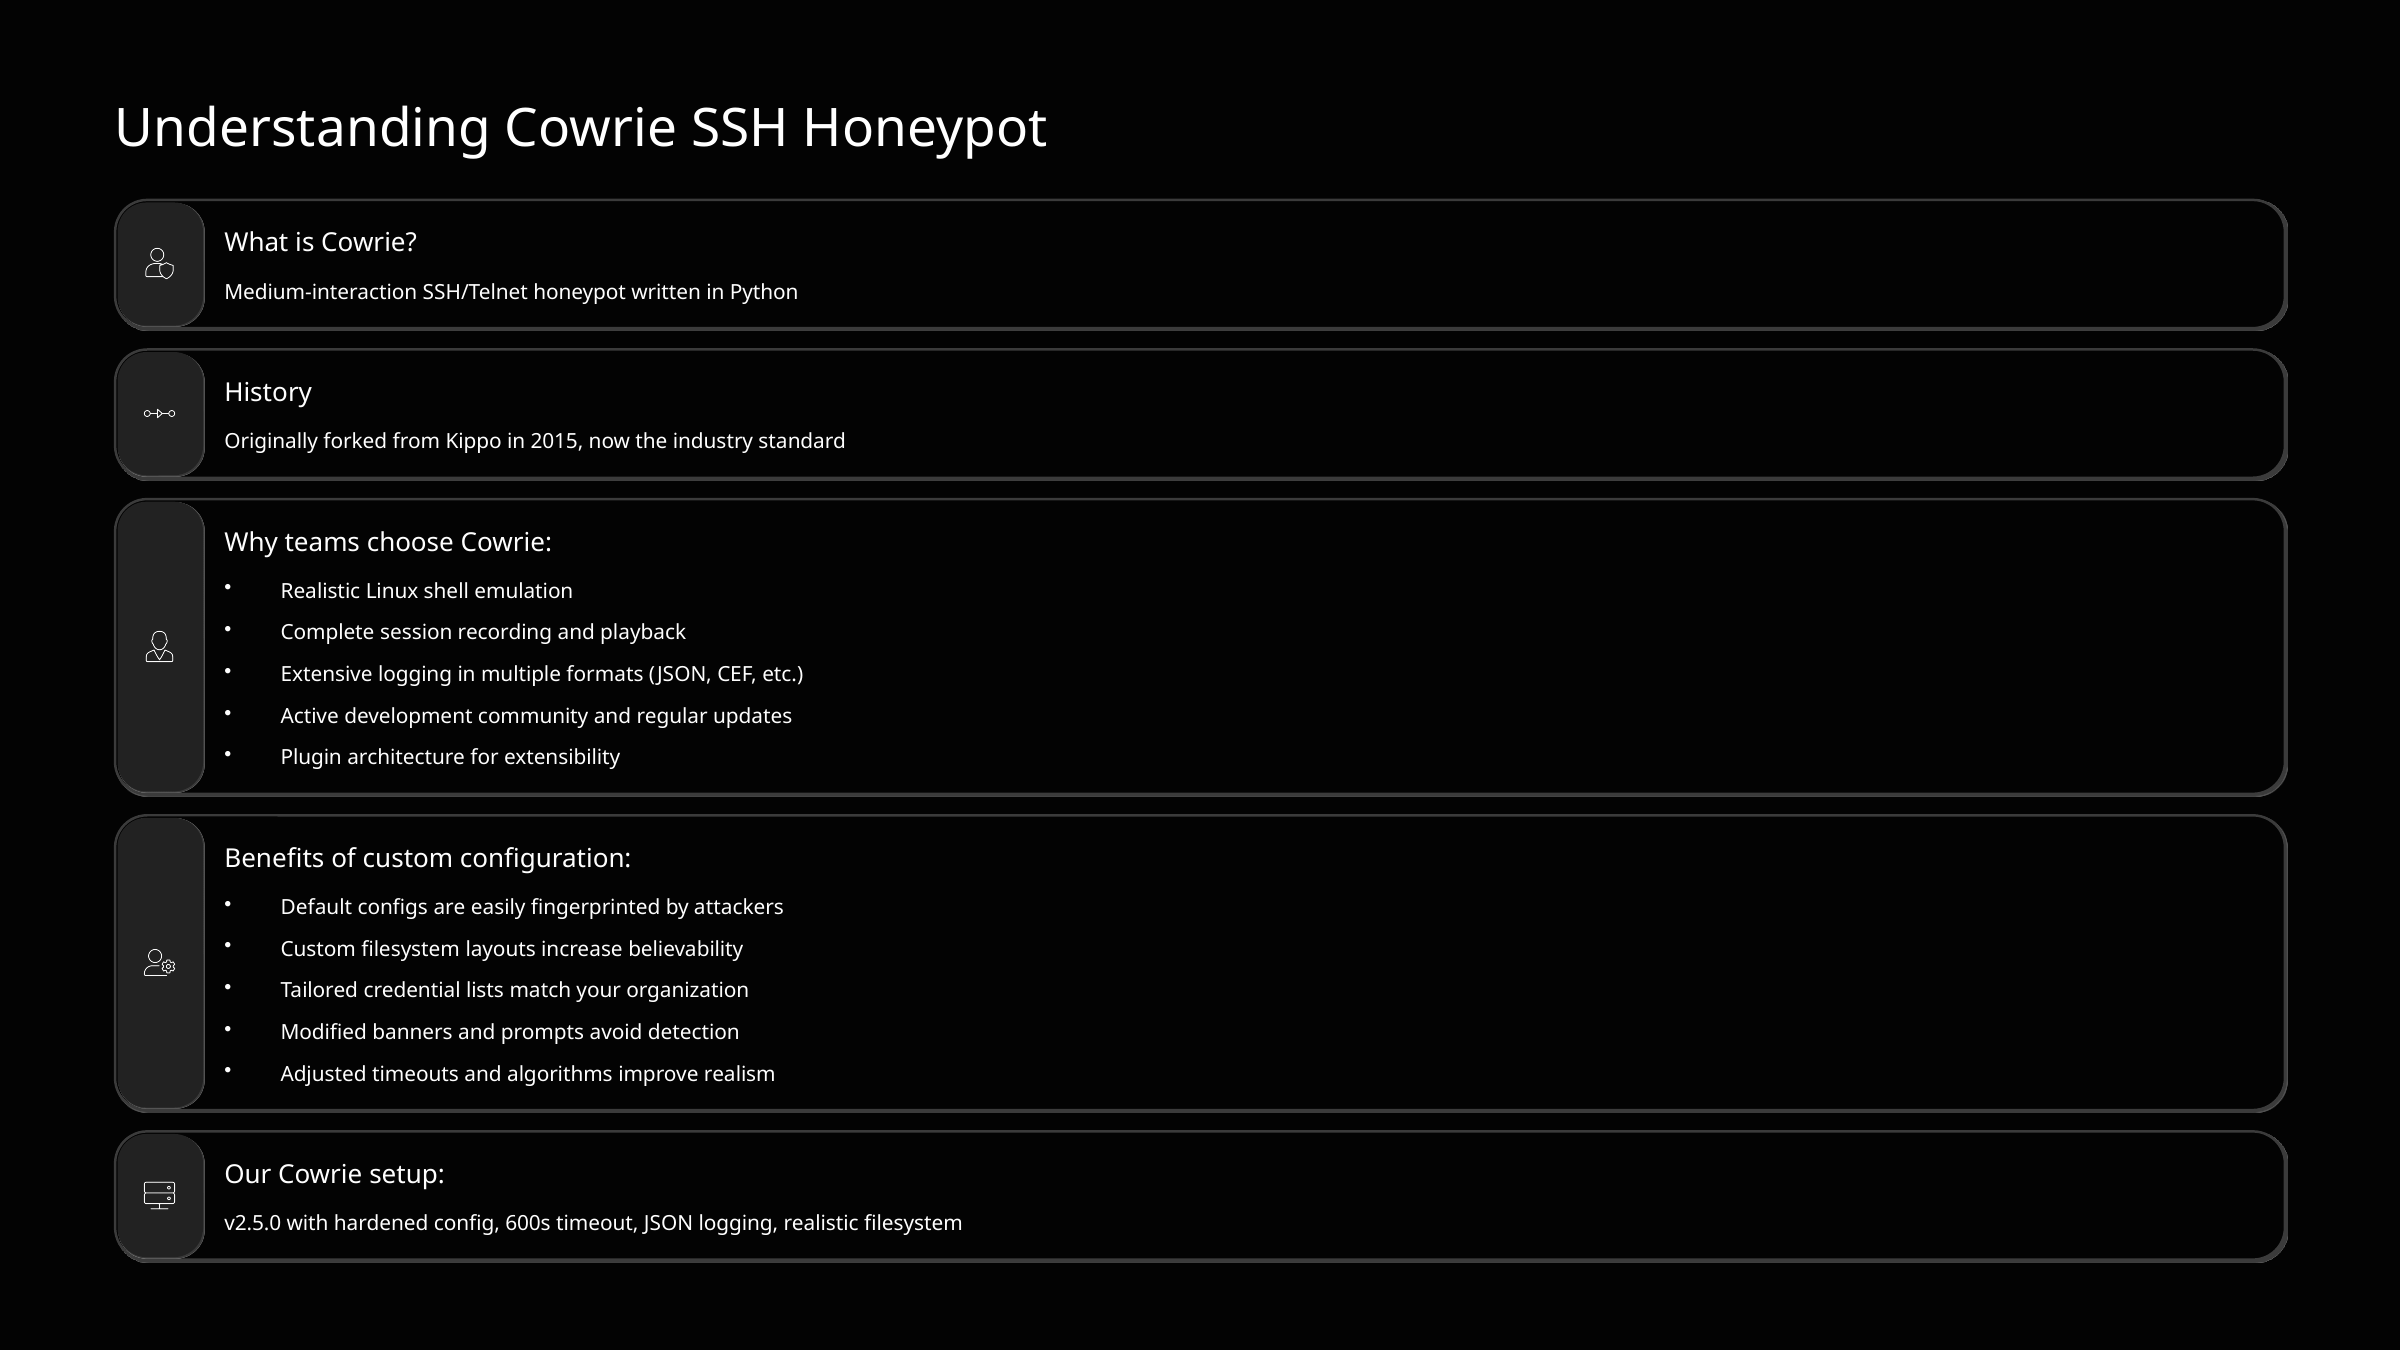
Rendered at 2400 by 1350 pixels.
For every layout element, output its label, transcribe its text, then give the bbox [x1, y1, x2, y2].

text_box v2.5.0 with hardened config, 600s timeout, JSON logging, realistic filesystem [224, 1201, 2261, 1236]
text_box [117, 817, 204, 1108]
text_box [115, 815, 2285, 1111]
text_box [115, 499, 2285, 794]
picture [143, 630, 176, 663]
text_box [117, 352, 204, 476]
text_box Realistic Linux shell emulation [224, 569, 2261, 604]
text_box [115, 199, 2285, 329]
text_box Tailored credential lists match your organization [224, 968, 2261, 1003]
text_box [117, 1133, 204, 1258]
text_box Active development community and regular updates [224, 694, 2261, 729]
text_box Custom filesystem layouts increase believability [224, 927, 2261, 962]
text_box [115, 349, 2285, 478]
text_box What is Cowrie? [224, 223, 492, 258]
text_box History [224, 373, 492, 407]
text_box [115, 1131, 2285, 1260]
text_box Complete session recording and playback [224, 610, 2261, 646]
text_box Understanding Cowrie SSH Honeypot [115, 90, 1069, 158]
text_box Benefits of custom configuration: [224, 839, 653, 873]
text_box Default configs are easily fingerprinted by attackers [224, 885, 2261, 920]
text_box [117, 501, 204, 792]
picture [143, 946, 176, 979]
text_box Plugin architecture for extensibility [224, 735, 2261, 771]
text_box Adjusted timeouts and algorithms improve realism [224, 1052, 2261, 1087]
picture [143, 1179, 176, 1212]
picture [143, 397, 176, 430]
text_box Why teams choose Cowrie: [224, 522, 574, 557]
text_box Originally forked from Kippo in 2015, now the industry standard [224, 419, 2261, 454]
text_box Extensive logging in multiple formats (JSON, CEF, etc.) [224, 652, 2261, 687]
text_box Our Cowrie setup: [224, 1155, 492, 1189]
text_box Medium-interaction SSH/Telnet honeypot written in Python [224, 270, 2261, 305]
text_box Modified banners and prompts avoid detection [224, 1010, 2261, 1045]
text_box [117, 202, 204, 326]
picture [143, 247, 176, 281]
